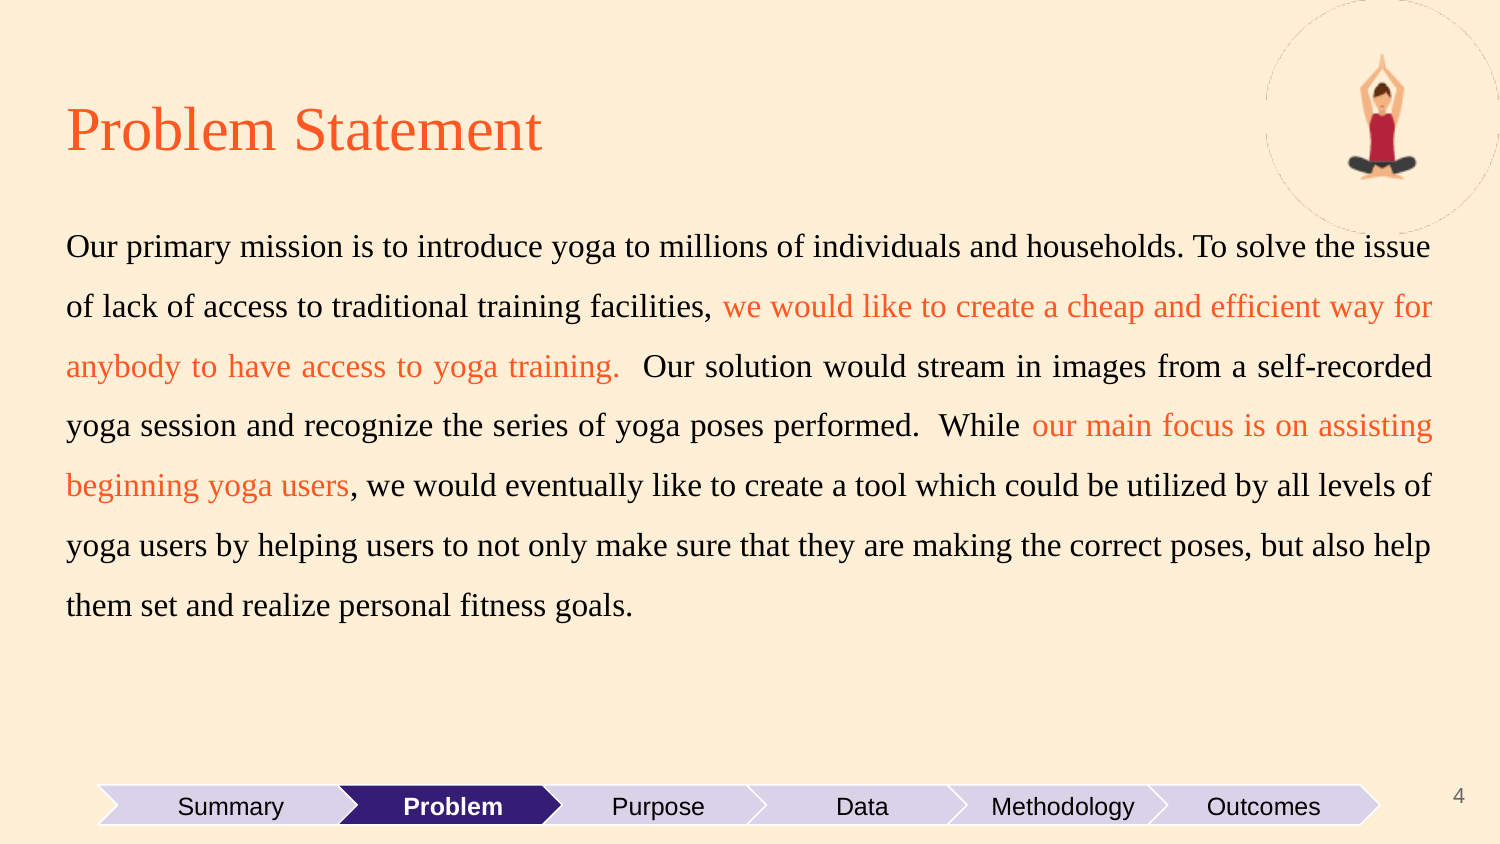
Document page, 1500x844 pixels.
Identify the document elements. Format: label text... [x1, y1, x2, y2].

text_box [97, 784, 1381, 826]
title Problem Statement [51, 72, 1260, 167]
slide_number ‹#› [1389, 764, 1480, 830]
list Our primary mission is to introduce yoga to millions of individuals and households. To solve the issue of lack of access to traditional training facilities, we would like to create a cheap and efficient way for anybody to have access to yoga training. Our solution would stream in images from a self-recorded yoga session and recognize the series of yoga poses performed. While our main focus is on assisting beginning yoga users, we would eventually like to create a tool which could be utilized by all levels of yoga users by helping users to not only make sure that they are making the correct poses, but also help them set and realize personal fitness goals. [51, 189, 1449, 750]
picture [1265, 0, 1500, 235]
